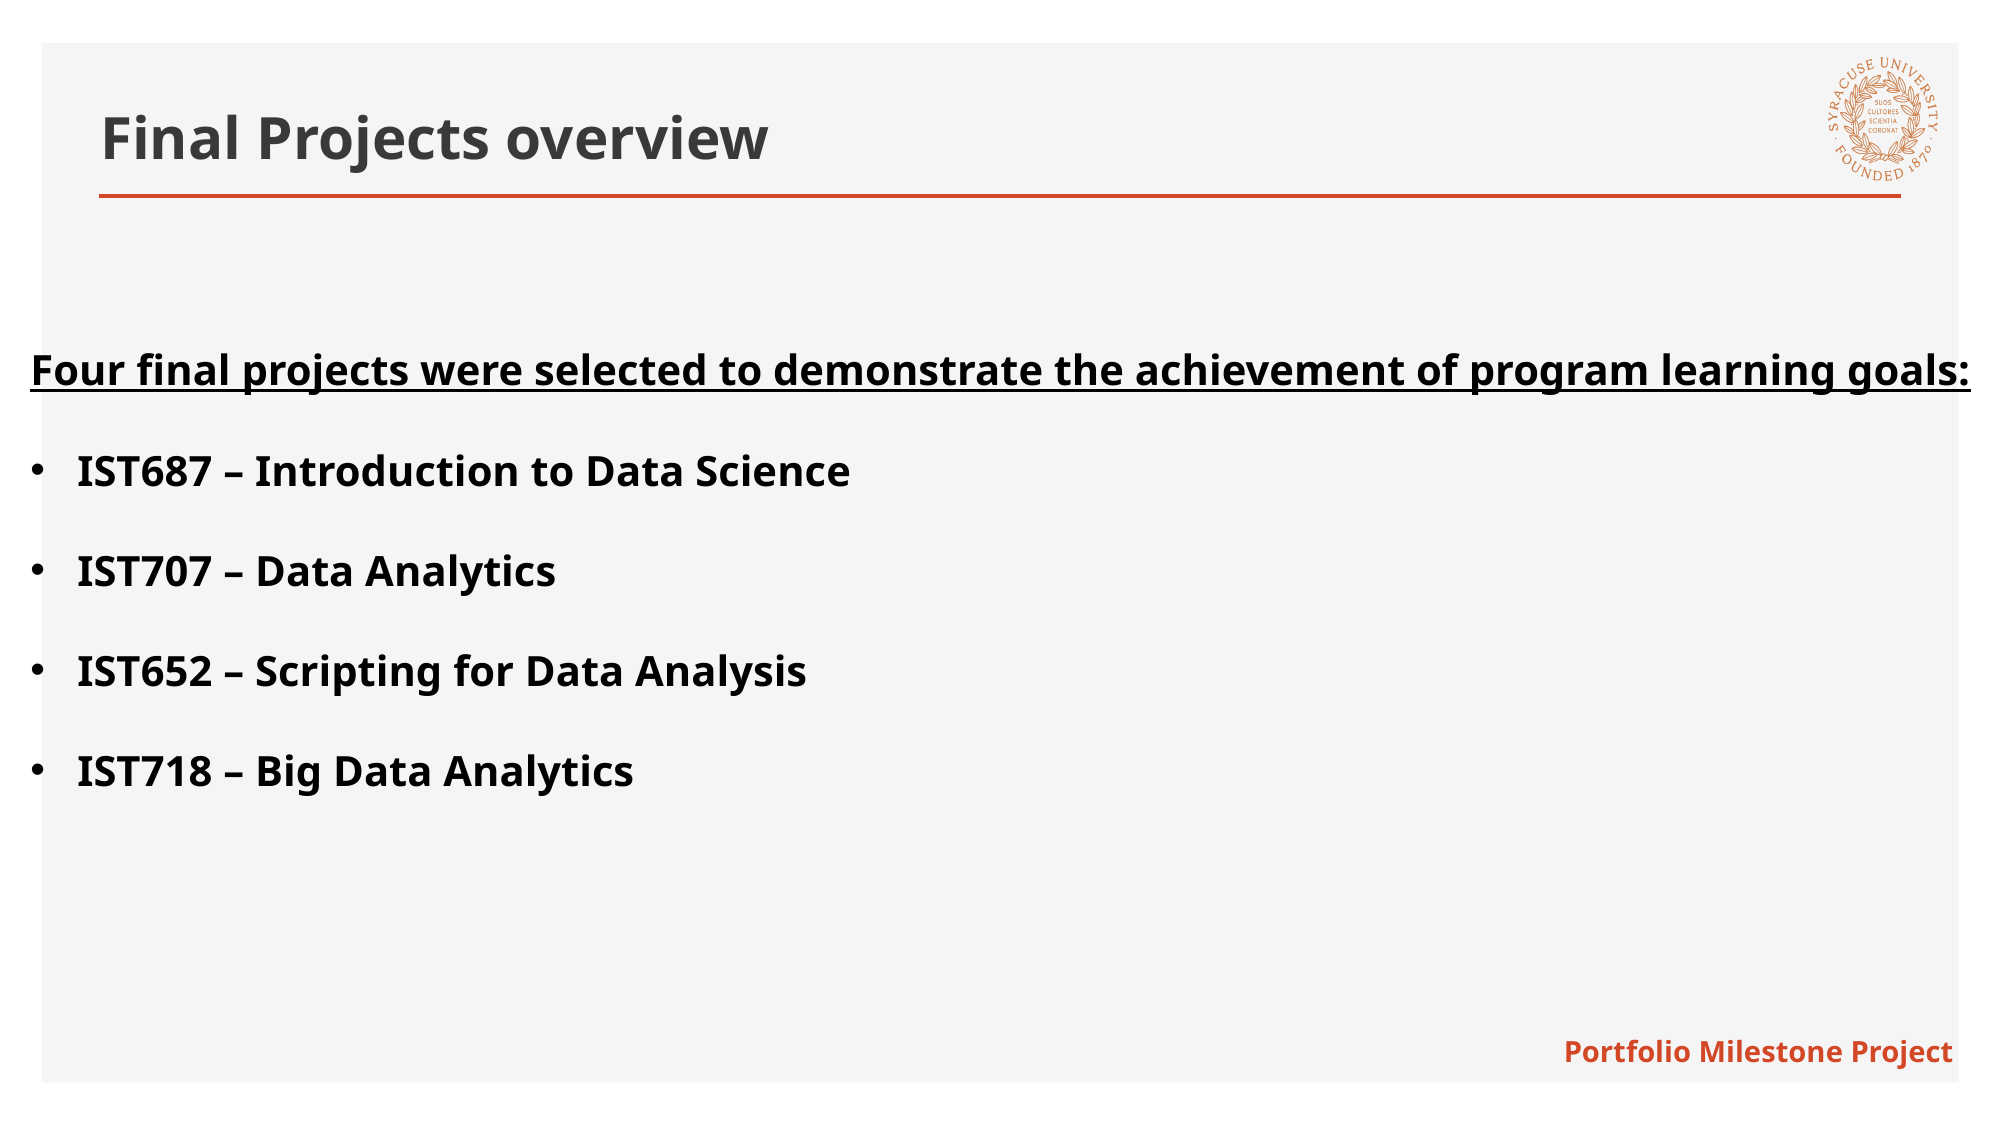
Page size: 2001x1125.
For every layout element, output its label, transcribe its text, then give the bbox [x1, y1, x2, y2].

title Final Projects overview [85, 73, 1423, 179]
picture [1828, 57, 1938, 181]
text_box Portfolio Milestone Project [1549, 1026, 1969, 1076]
text_box Four final projects were selected to demonstrate the achievement of program learning goals: IST687 – Introduction to Data Science IST707 – Data Analytics IST652 – Scripting for Data Analysis IST718 – Big Data Analytics [15, 286, 1986, 802]
